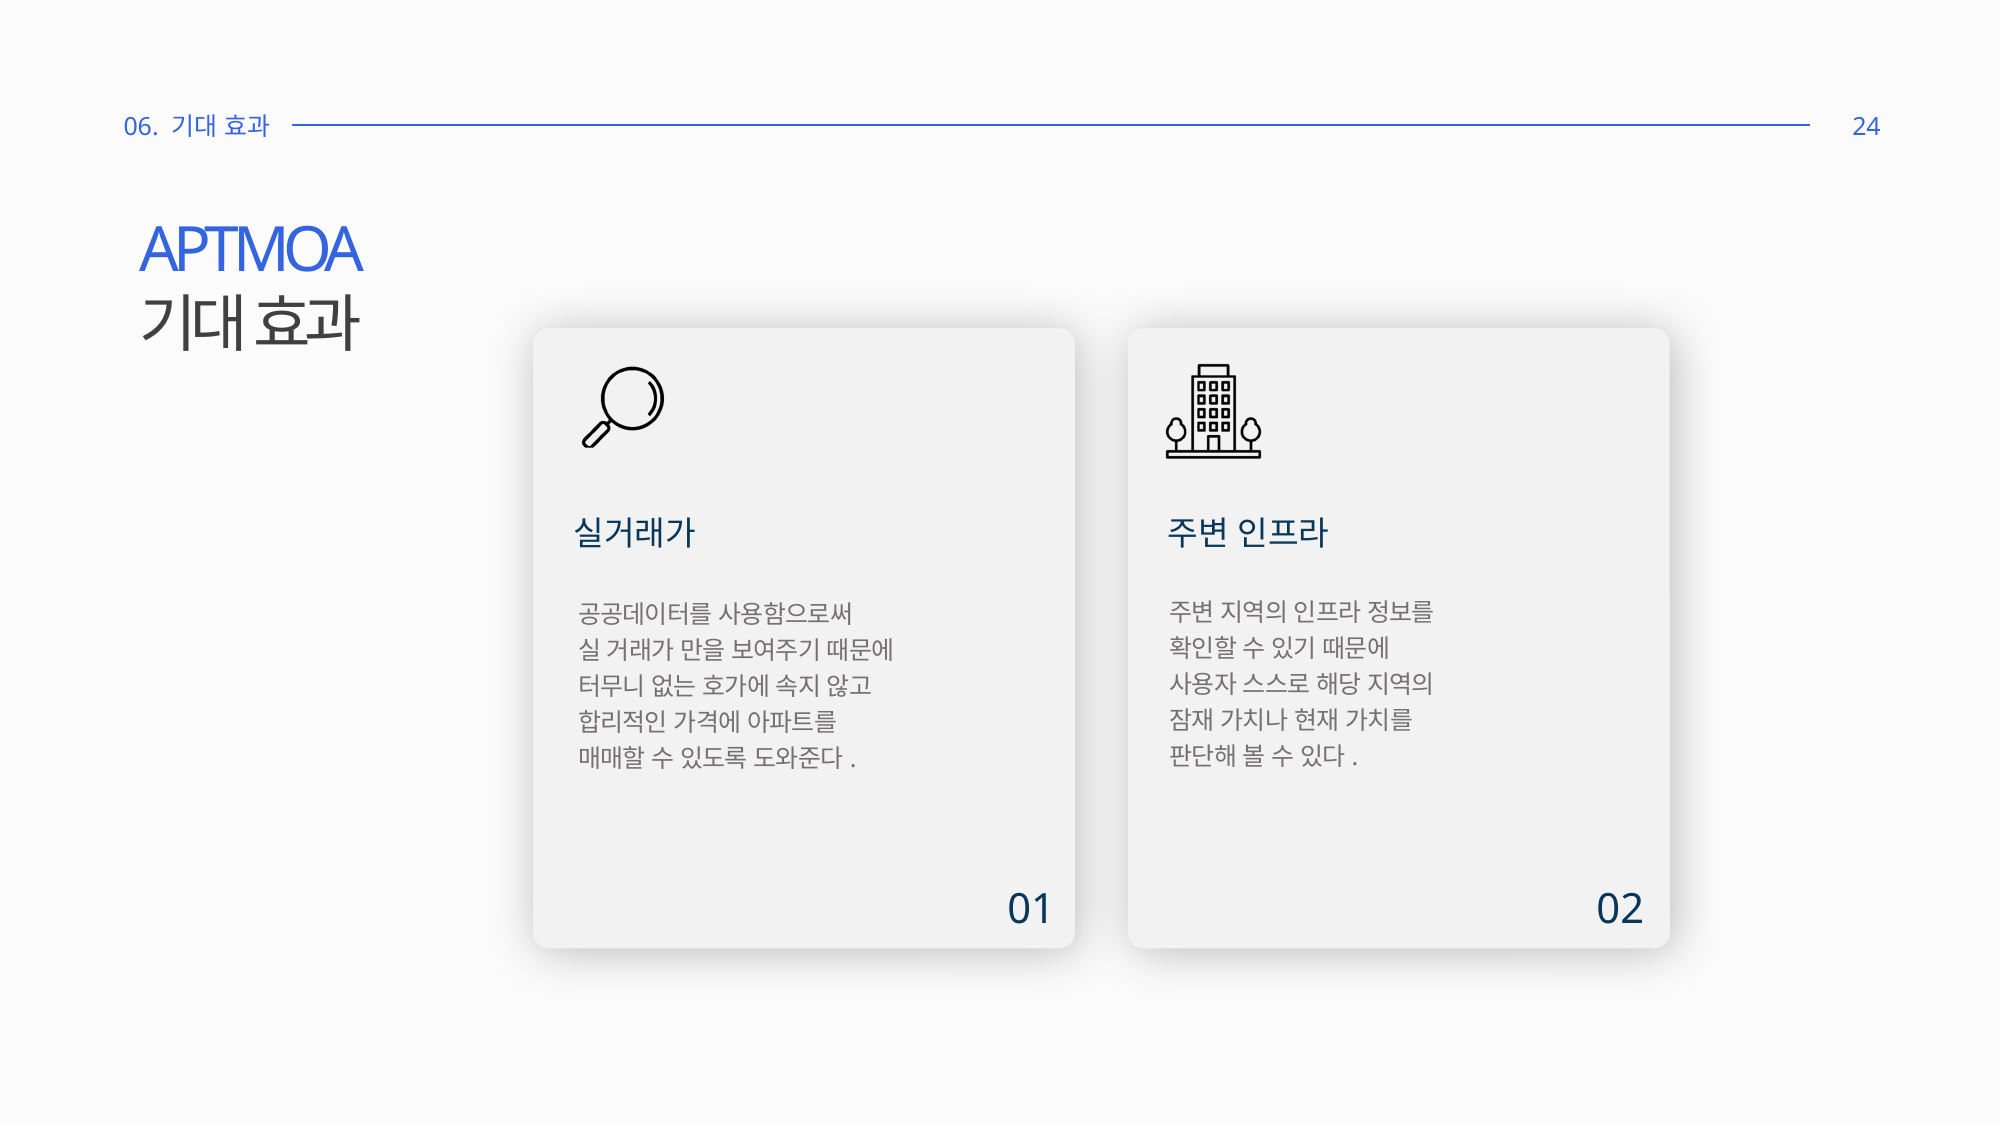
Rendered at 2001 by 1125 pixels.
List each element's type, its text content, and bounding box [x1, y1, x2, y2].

text_box 06. 기대 효과 [108, 102, 286, 148]
text_box 02 [1581, 871, 1660, 939]
text_box 주변 지역의 인프라 정보를 확인할 수 있기 때문에 사용자 스스로 해당 지역의 잠재 가치나 현재 가치를 판단해 볼 수 있다. [1154, 583, 1457, 778]
text_box 공공데이터를 사용함으로써 실 거래가 만을 보여주기 때문에 터무니 없는 호가에 속지 않고 합리적인 가격에 아파트를 매매할 수 있도록 도와준다. [563, 585, 917, 780]
text_box [1126, 327, 1671, 950]
text_box 주변 인프라 [1152, 502, 1345, 560]
picture [1145, 354, 1281, 468]
text_box APTMOA 기대 효과 [124, 201, 380, 367]
picture [567, 360, 681, 458]
text_box 실거래가 [559, 502, 711, 560]
text_box [531, 327, 1076, 950]
text_box 01 [992, 871, 1070, 939]
text_box 24 [1837, 102, 1896, 148]
